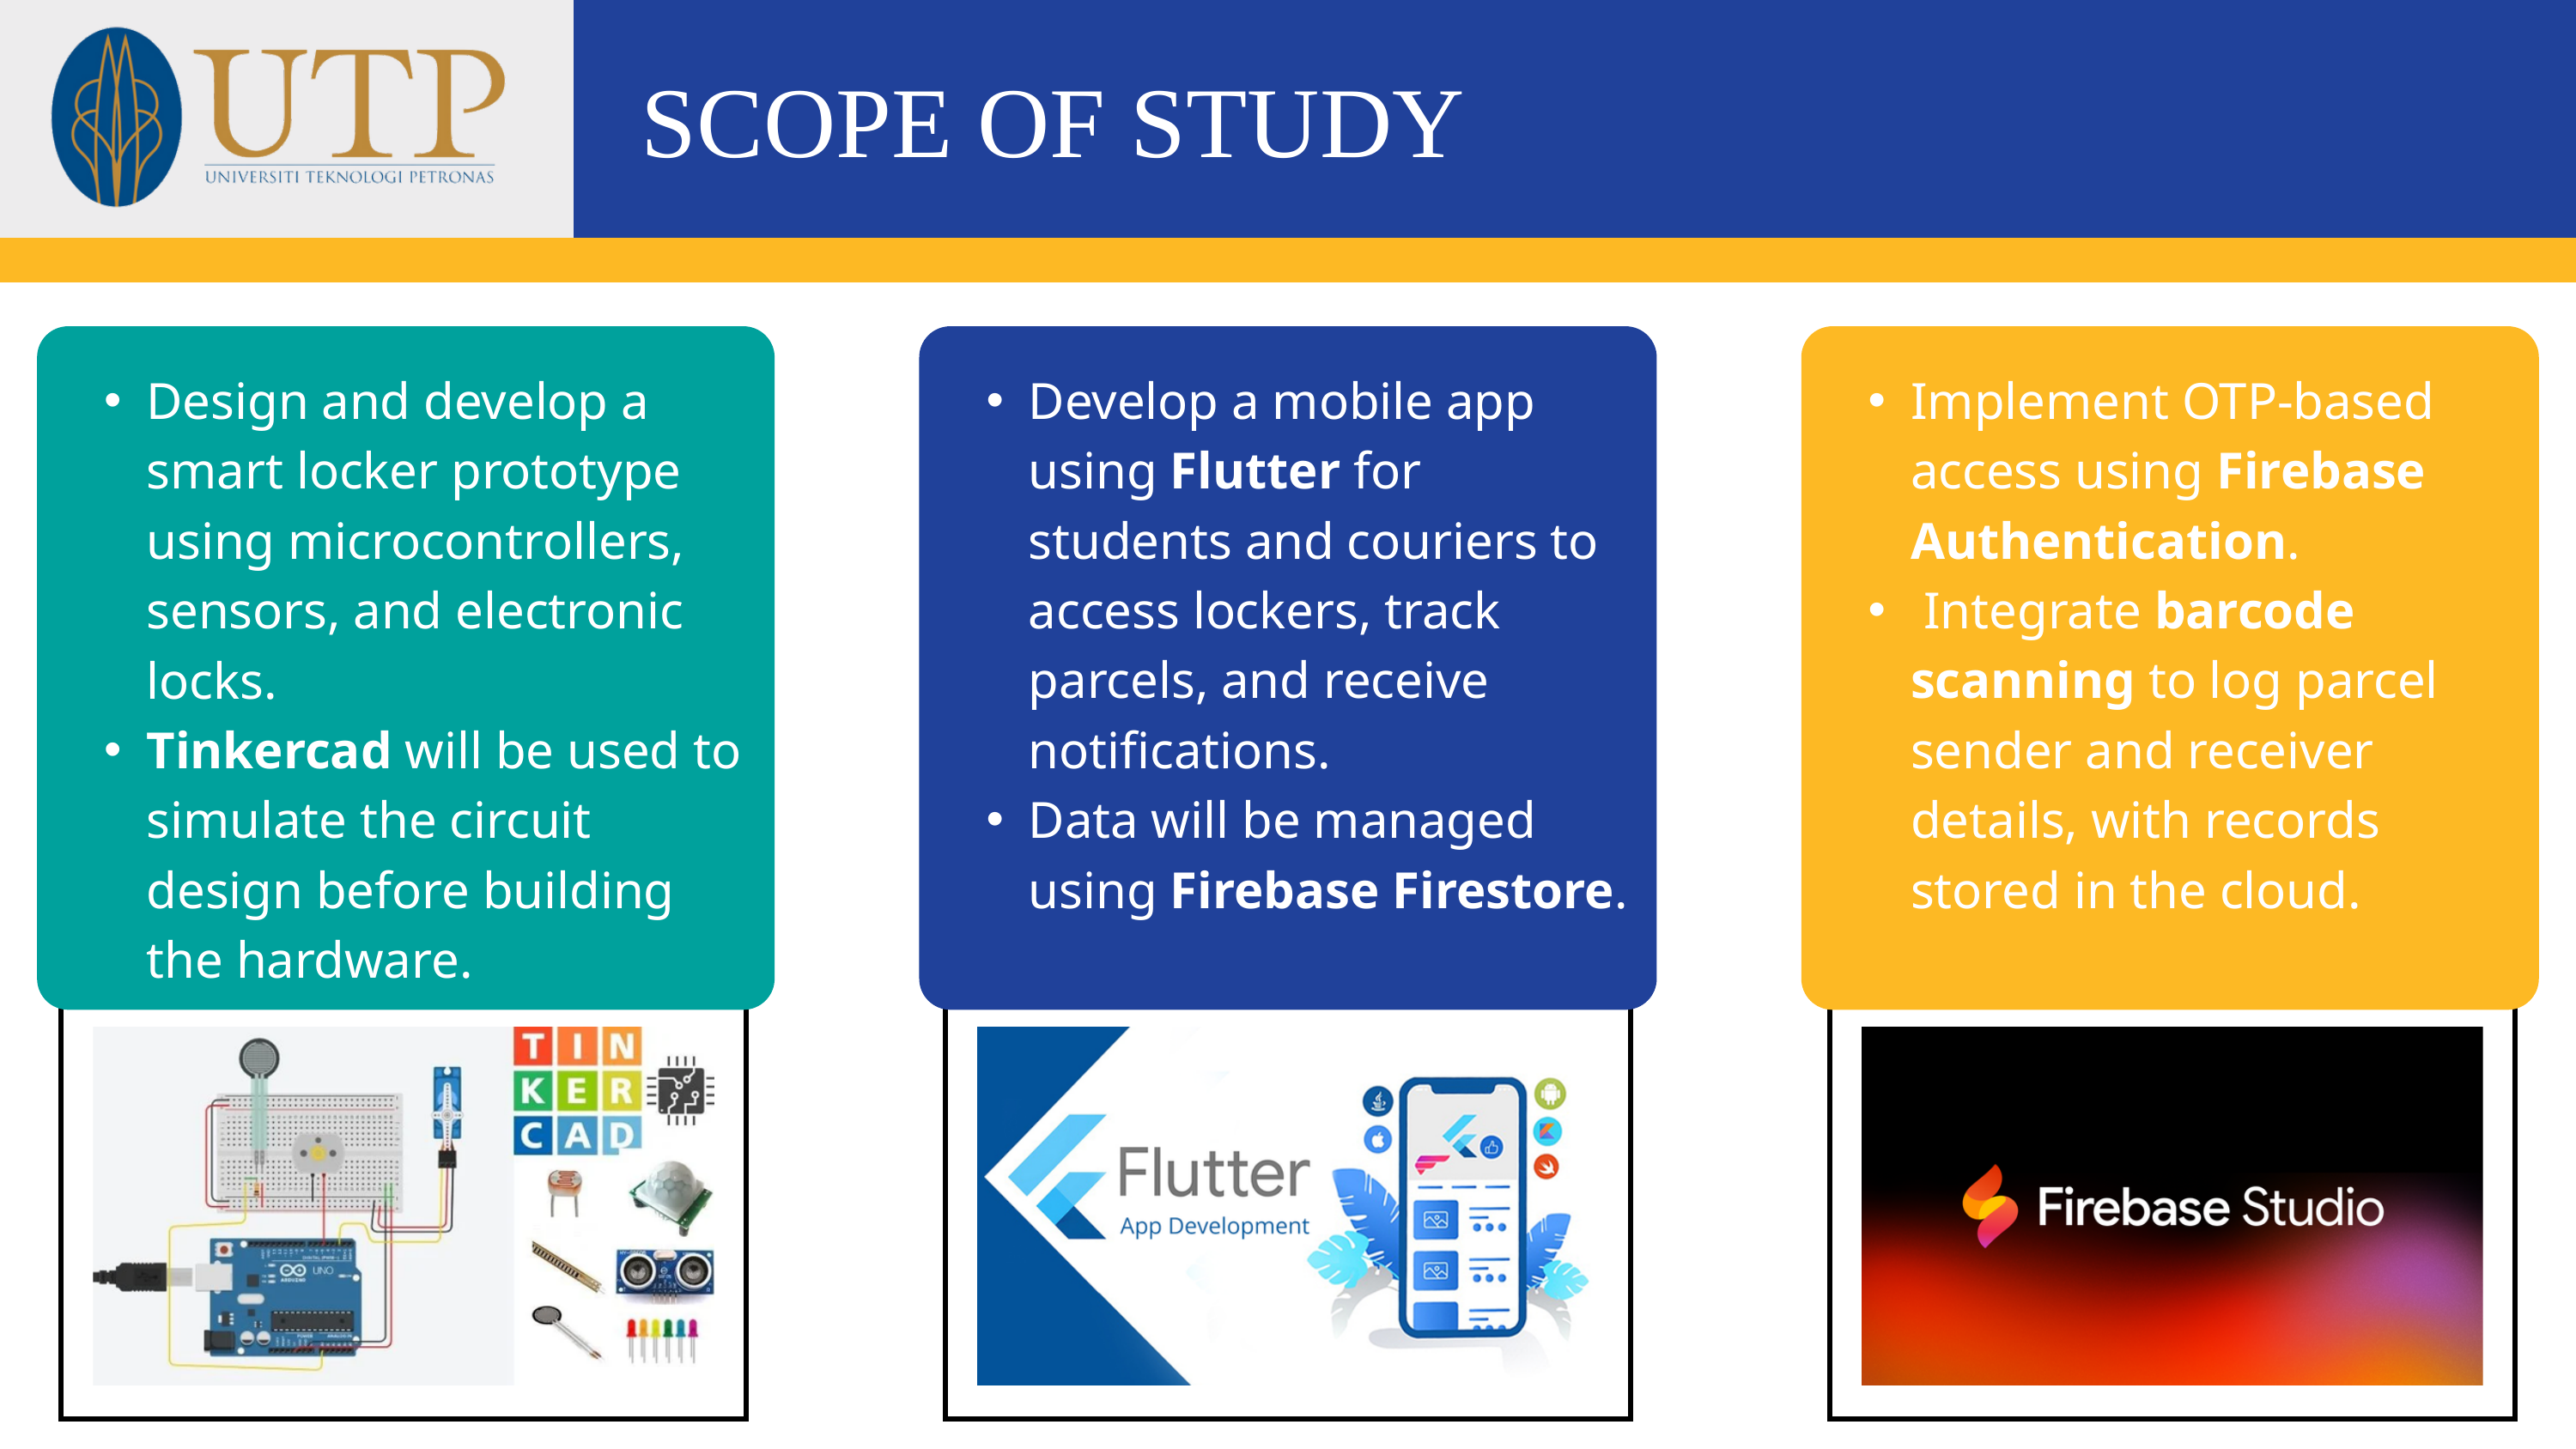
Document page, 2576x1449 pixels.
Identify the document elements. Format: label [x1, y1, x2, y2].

text_box [945, 1017, 1631, 1419]
text_box [0, 237, 2576, 282]
text_box [1829, 1017, 2516, 1419]
text_box [1861, 1027, 2483, 1386]
text_box [60, 1017, 747, 1419]
text_box [976, 1027, 1600, 1386]
text_box [575, 0, 2576, 236]
text_box [919, 325, 1657, 1010]
text_box [36, 325, 775, 1010]
text_box [1801, 325, 2539, 1010]
text_box [0, 0, 574, 236]
text_box [93, 1027, 715, 1386]
